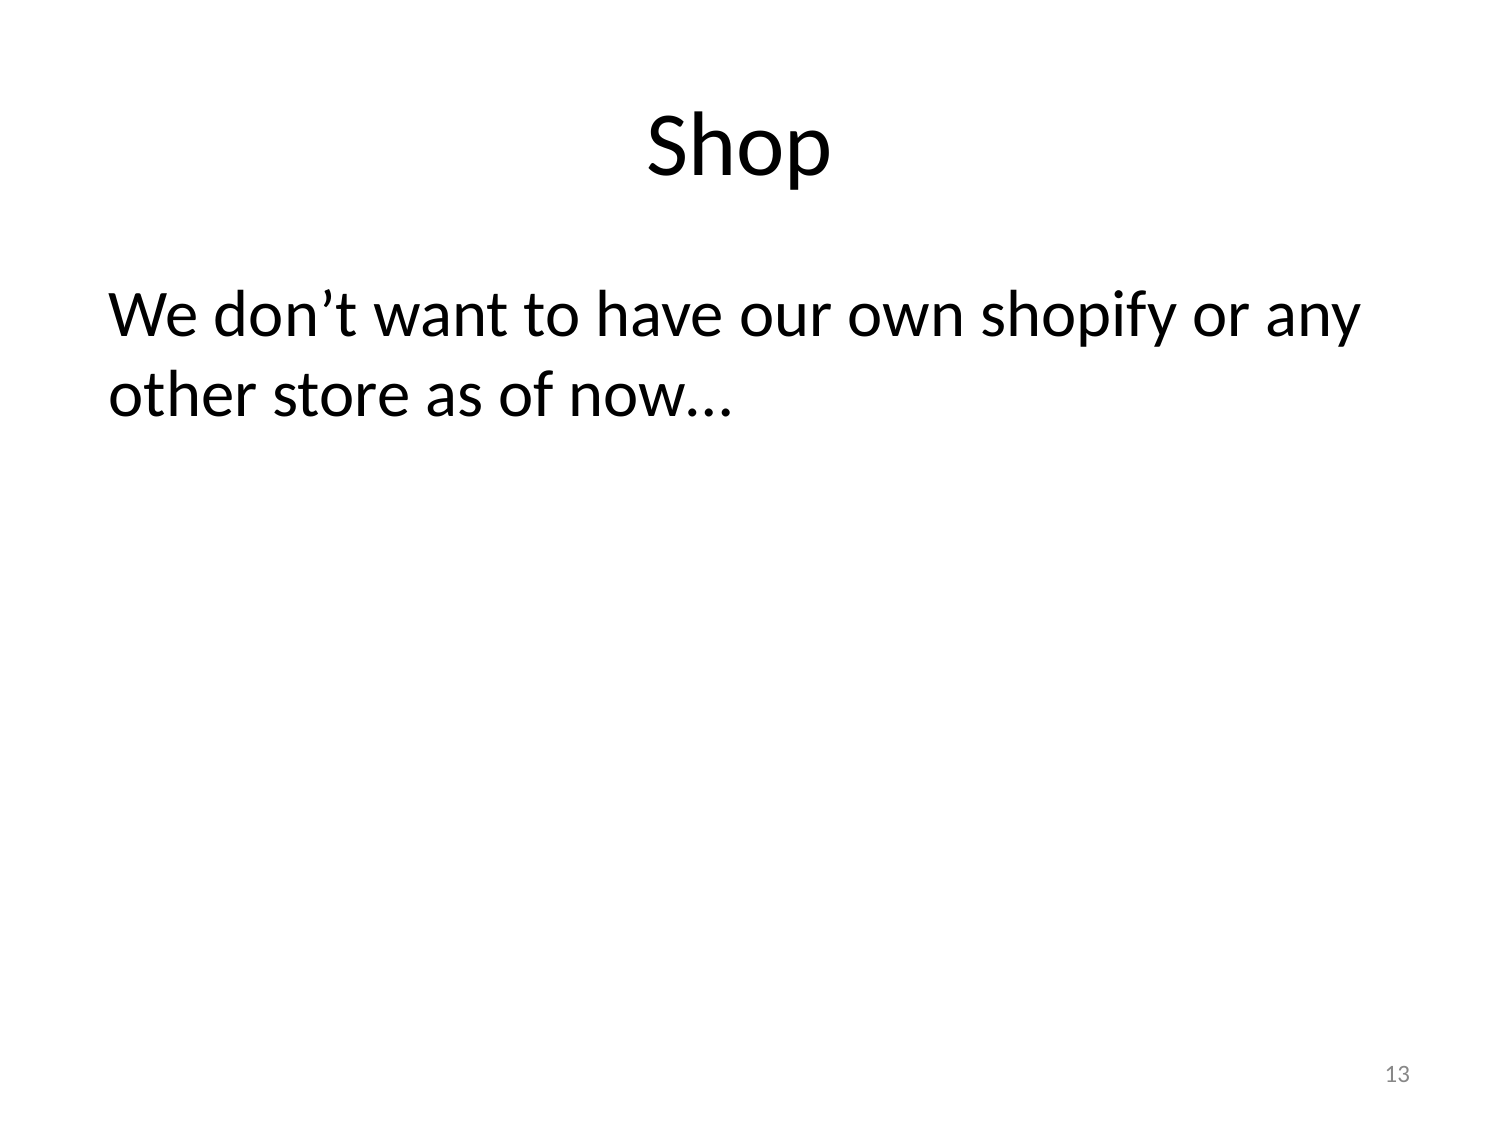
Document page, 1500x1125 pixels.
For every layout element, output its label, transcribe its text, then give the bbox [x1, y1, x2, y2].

slide_number 13 [1074, 1042, 1425, 1103]
title Shop [75, 45, 1425, 233]
list We don’t want to have our own shopify or any other store as of now… [75, 262, 1425, 1005]
